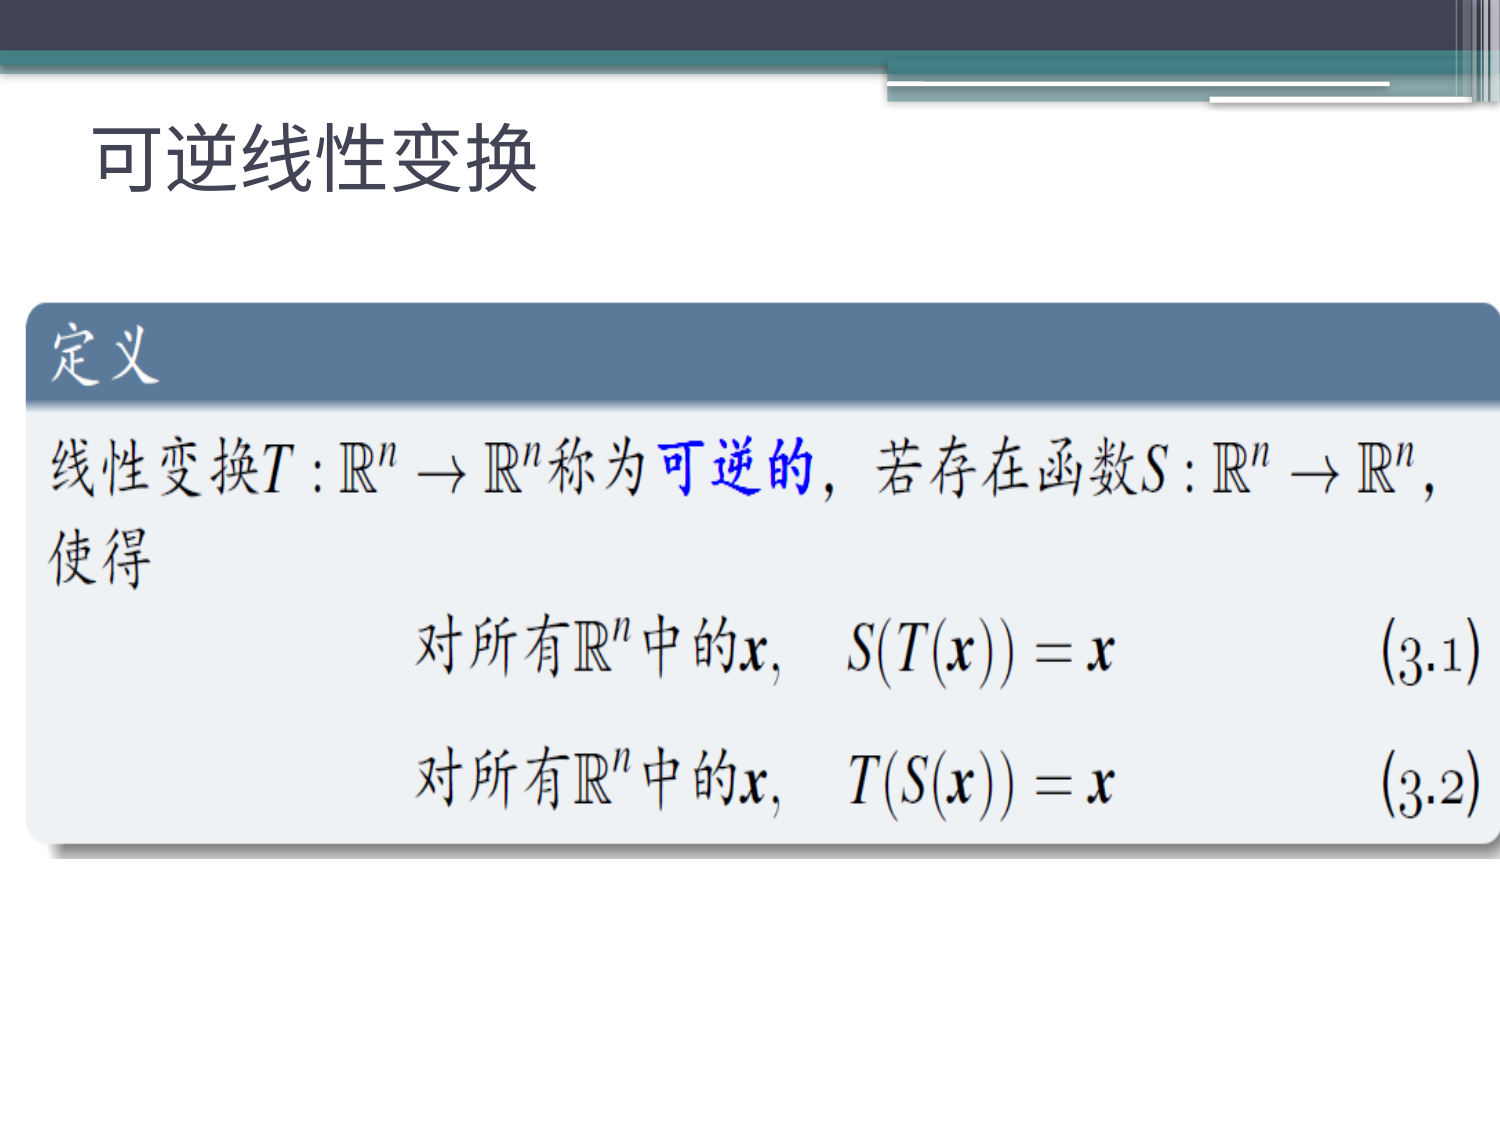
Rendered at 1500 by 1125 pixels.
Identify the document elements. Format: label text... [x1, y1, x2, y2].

picture [15, 293, 1500, 859]
title 可逆线性变换 [75, 68, 1425, 244]
